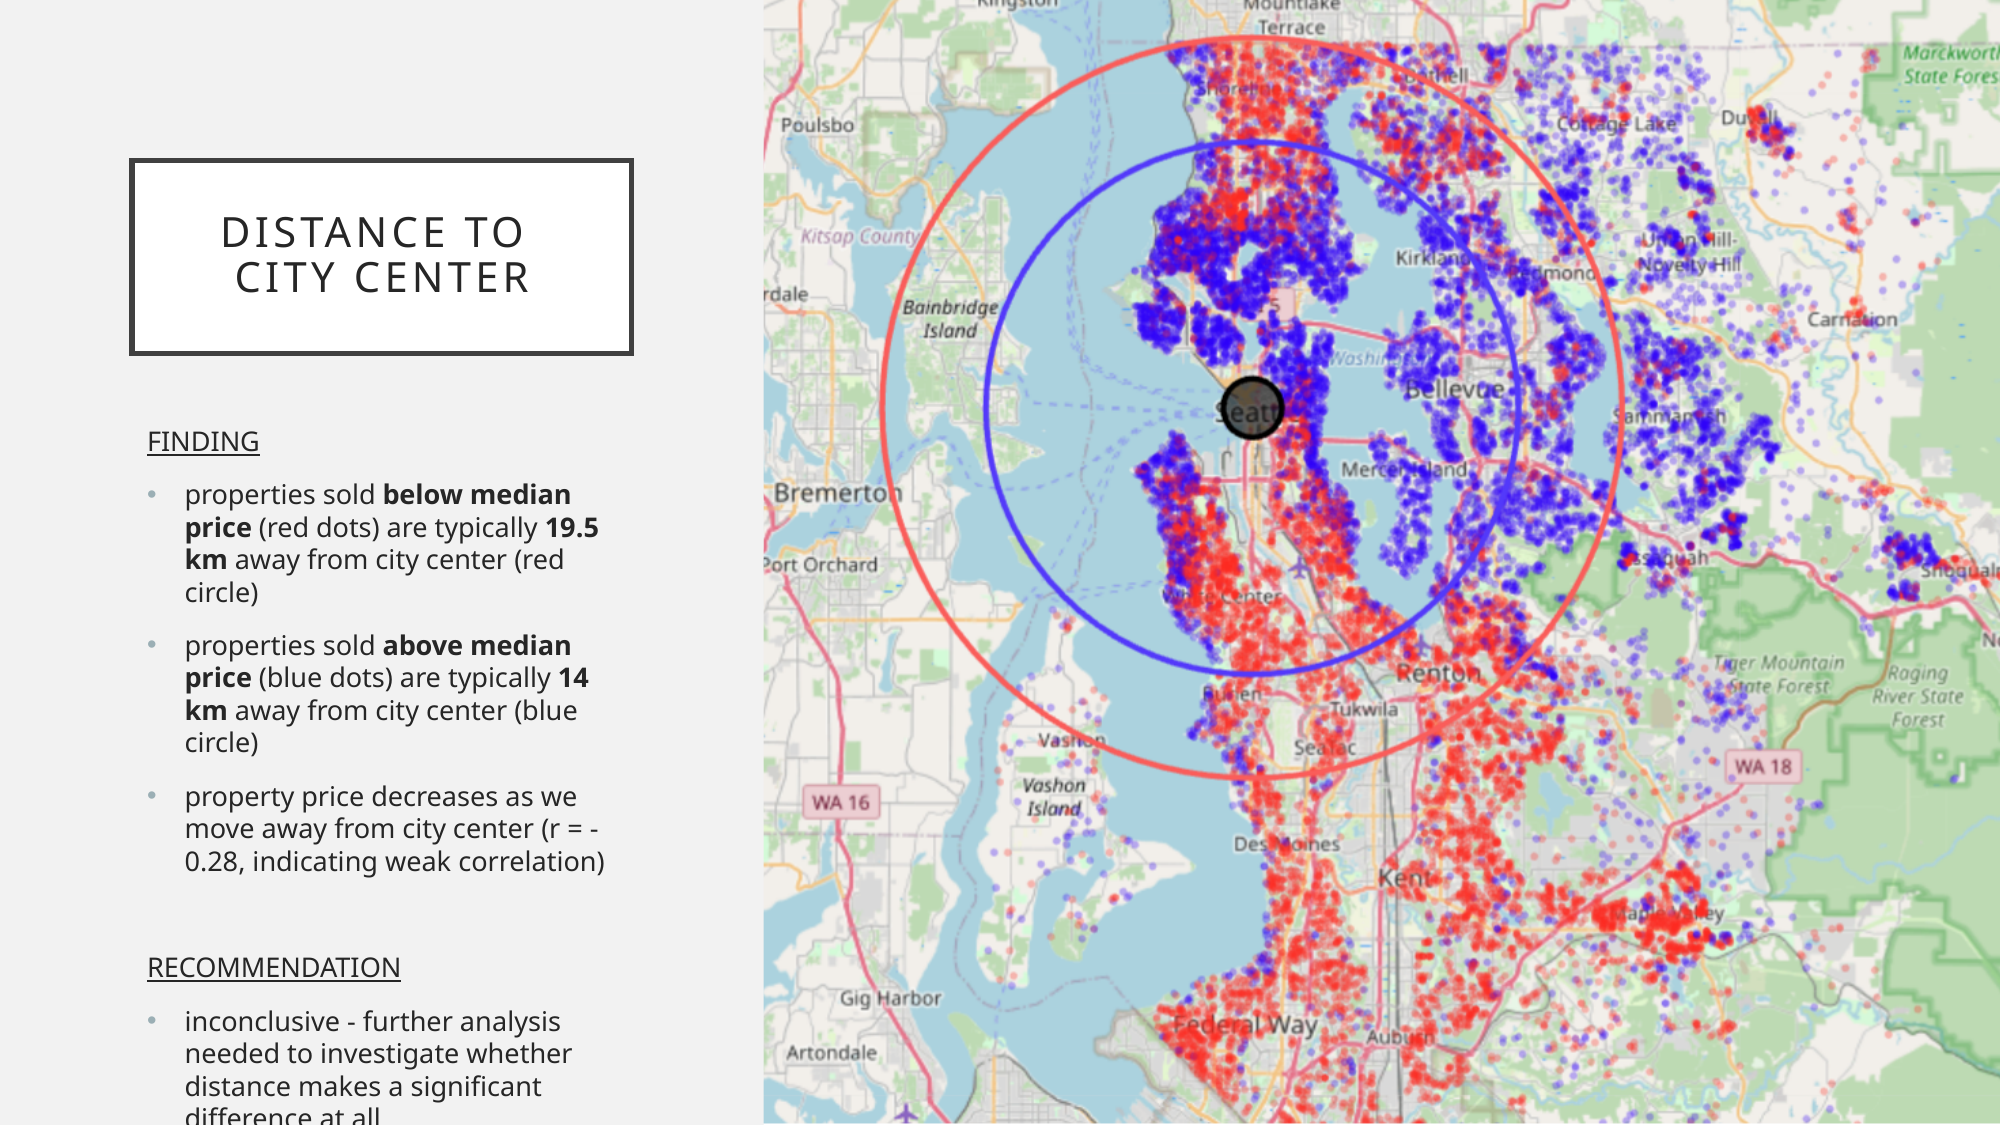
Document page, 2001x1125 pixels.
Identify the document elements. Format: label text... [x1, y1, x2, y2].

list FINDING properties sold below median price (red dots) are typically 19.5 km away from city center (red circle) properties sold above median price (blue dots) are typically 14 km away from city center (blue circle) property price decreases as we move away from city center (r = -0.28, indicating weak correlation) RECOMMENDATION inconclusive - further analysis needed to investigate whether distance makes a significant difference at all [131, 416, 632, 1076]
picture [763, 0, 2000, 1125]
title Distance to city center [129, 158, 634, 356]
